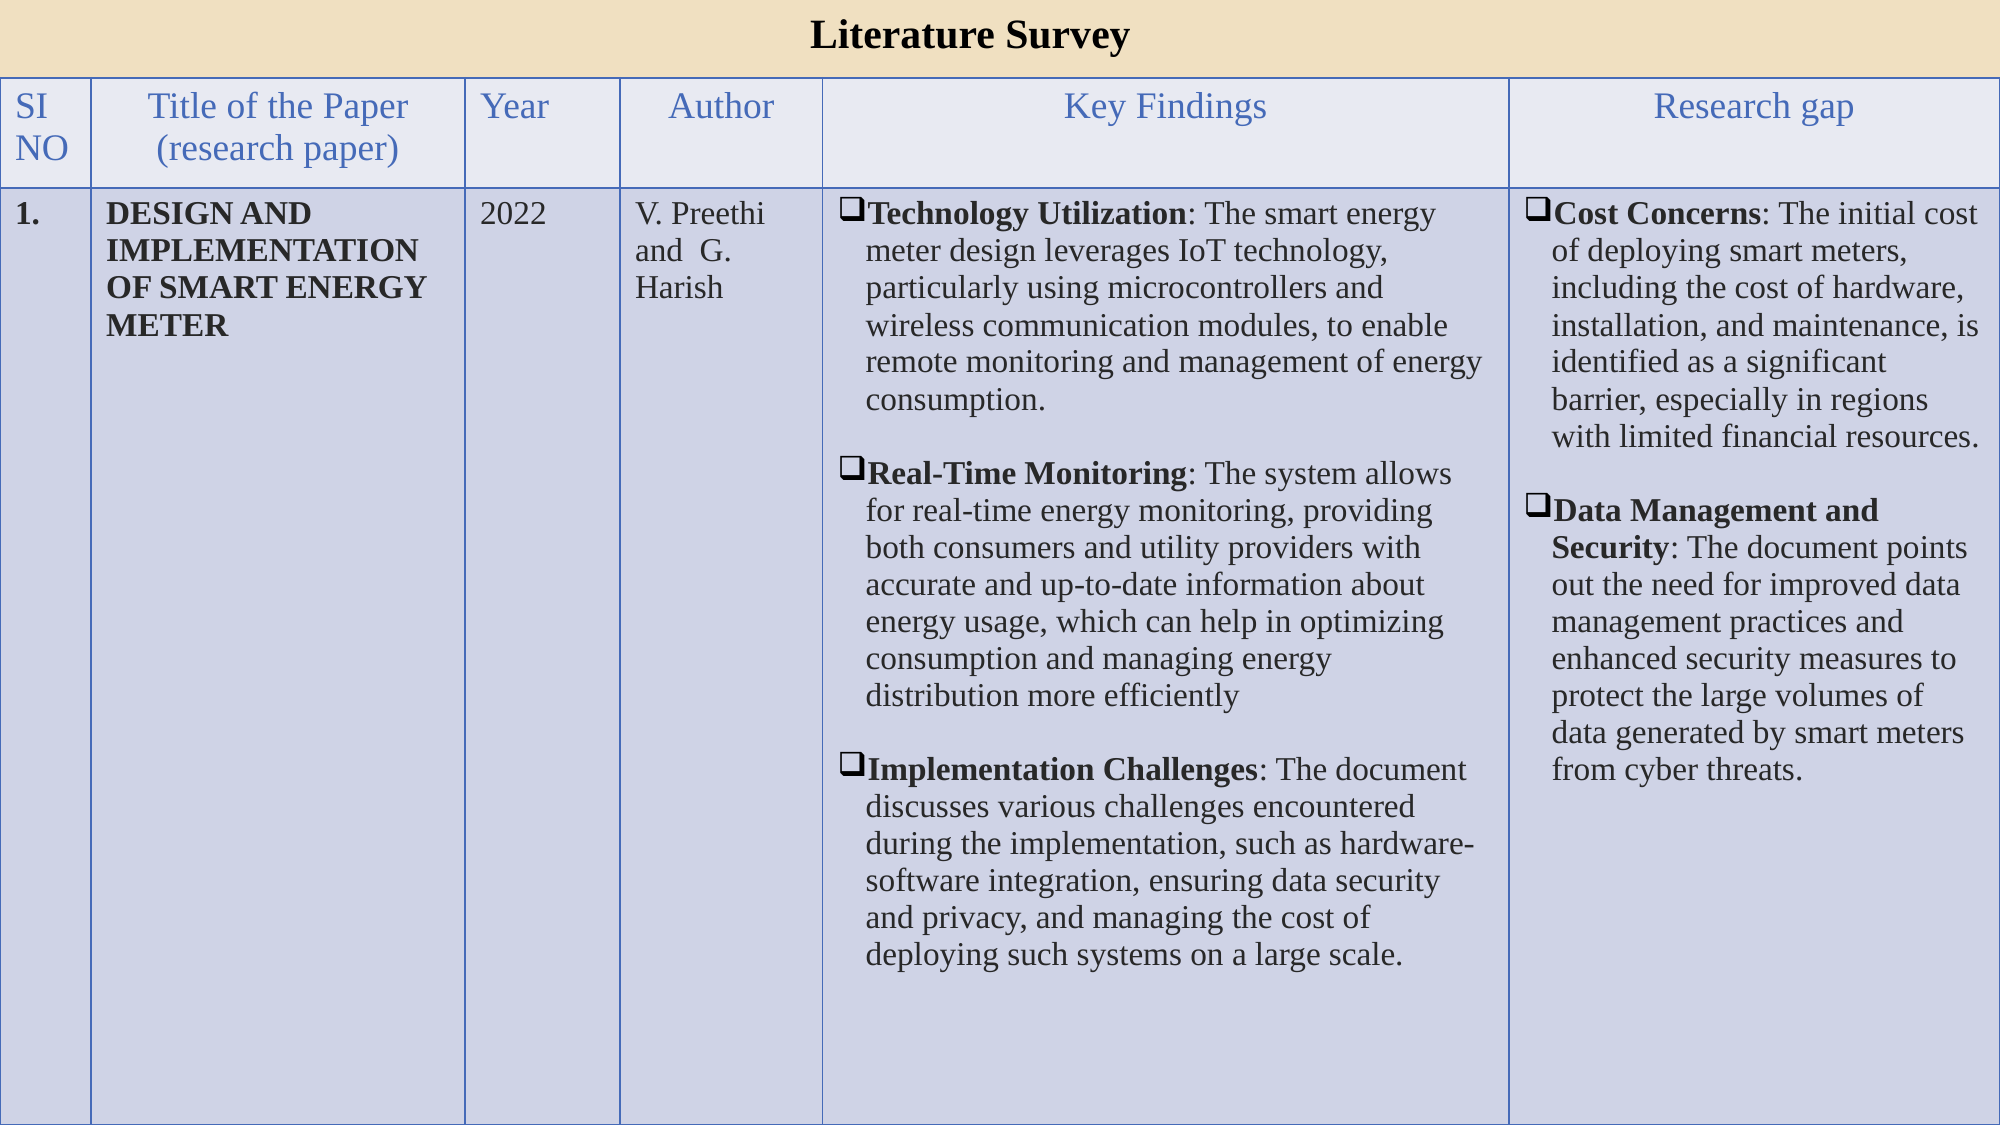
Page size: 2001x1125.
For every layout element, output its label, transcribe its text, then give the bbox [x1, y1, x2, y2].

table_header Key Findings [823, 79, 1508, 187]
table_cell V. Preethi and G. Harish [621, 189, 822, 1124]
table_header Author [621, 79, 822, 187]
table_header Research gap [1510, 79, 1999, 187]
table_header Year [466, 79, 619, 187]
table_cell Cost Concerns: The initial cost of deploying smart meters, including the cost of hardware, installation, and maintenance, is identified as a significant barrier, especially in regions with limited financial resources. Data Management and Security: The document points out the need for improved data management practices and enhanced security measures to protect the large volumes of data generated by smart meters from cyber threats. [1510, 189, 1999, 1124]
text_box Literature Survey [795, 0, 1146, 115]
table_cell DESIGN AND IMPLEMENTATION OF SMART ENERGY METER [92, 189, 464, 1124]
table_cell Technology Utilization: The smart energy meter design leverages IoT technology, particularly using microcontrollers and wireless communication modules, to enable remote monitoring and management of energy consumption. Real-Time Monitoring: The system allows for real-time energy monitoring, providing both consumers and utility providers with accurate and up-to-date information about energy usage, which can help in optimizing consumption and managing energy distribution more efficiently Implementation Challenges: The document discusses various challenges encountered during the implementation, such as hardware-software integration, ensuring data security and privacy, and managing the cost of deploying such systems on a large scale. [823, 189, 1508, 1124]
table_cell 1. [1, 189, 90, 1124]
table_header Title of the Paper (research paper) [92, 79, 464, 187]
table_header SI NO [1, 79, 90, 187]
table_cell 2022 [466, 189, 619, 1124]
